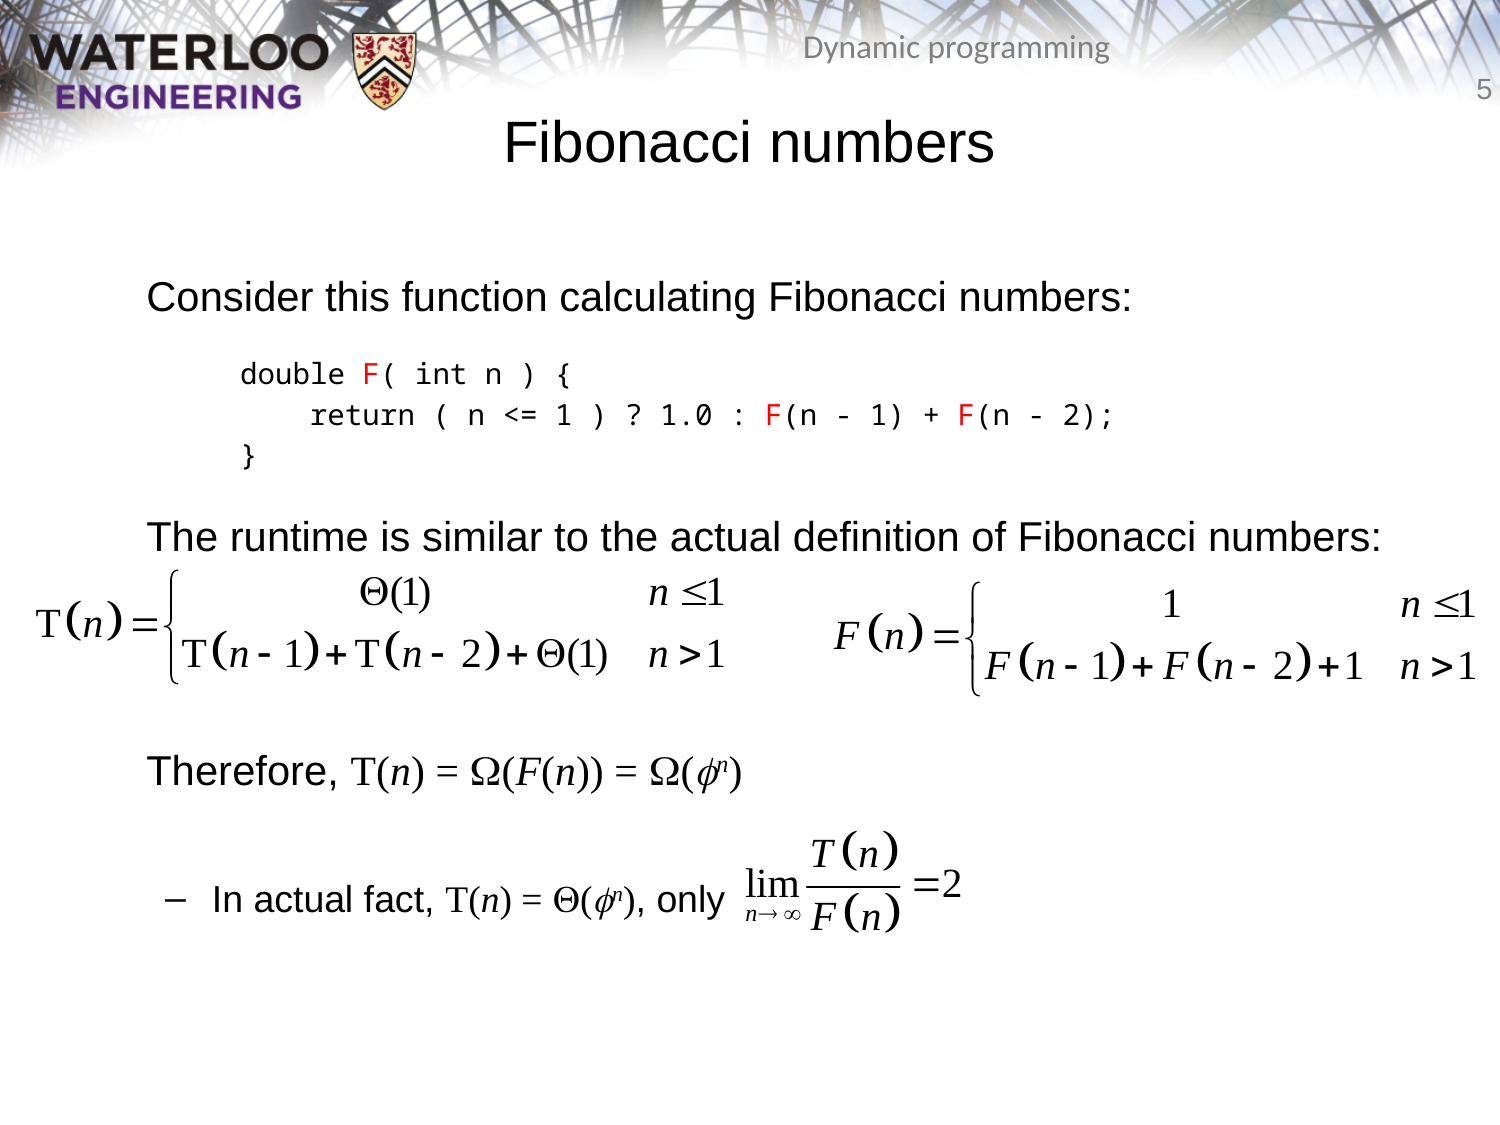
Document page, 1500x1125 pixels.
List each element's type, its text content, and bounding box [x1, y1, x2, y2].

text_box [737, 822, 973, 955]
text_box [29, 562, 732, 695]
title Fibonacci numbers [74, 44, 1426, 233]
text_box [825, 573, 1483, 707]
list Consider this function calculating Fibonacci numbers: double F( int n ) { return ( n <= 1 ) ? 1.0 : F(n - 1) + F(n - 2); } The runtime is similar to the actual definition of Fibonacci numbers: Therefore, T(n) = W(F(n)) = W(fn) In actual fact, T(n) = Q(fn), only [74, 262, 1426, 1006]
picture [0, 0, 1500, 1125]
